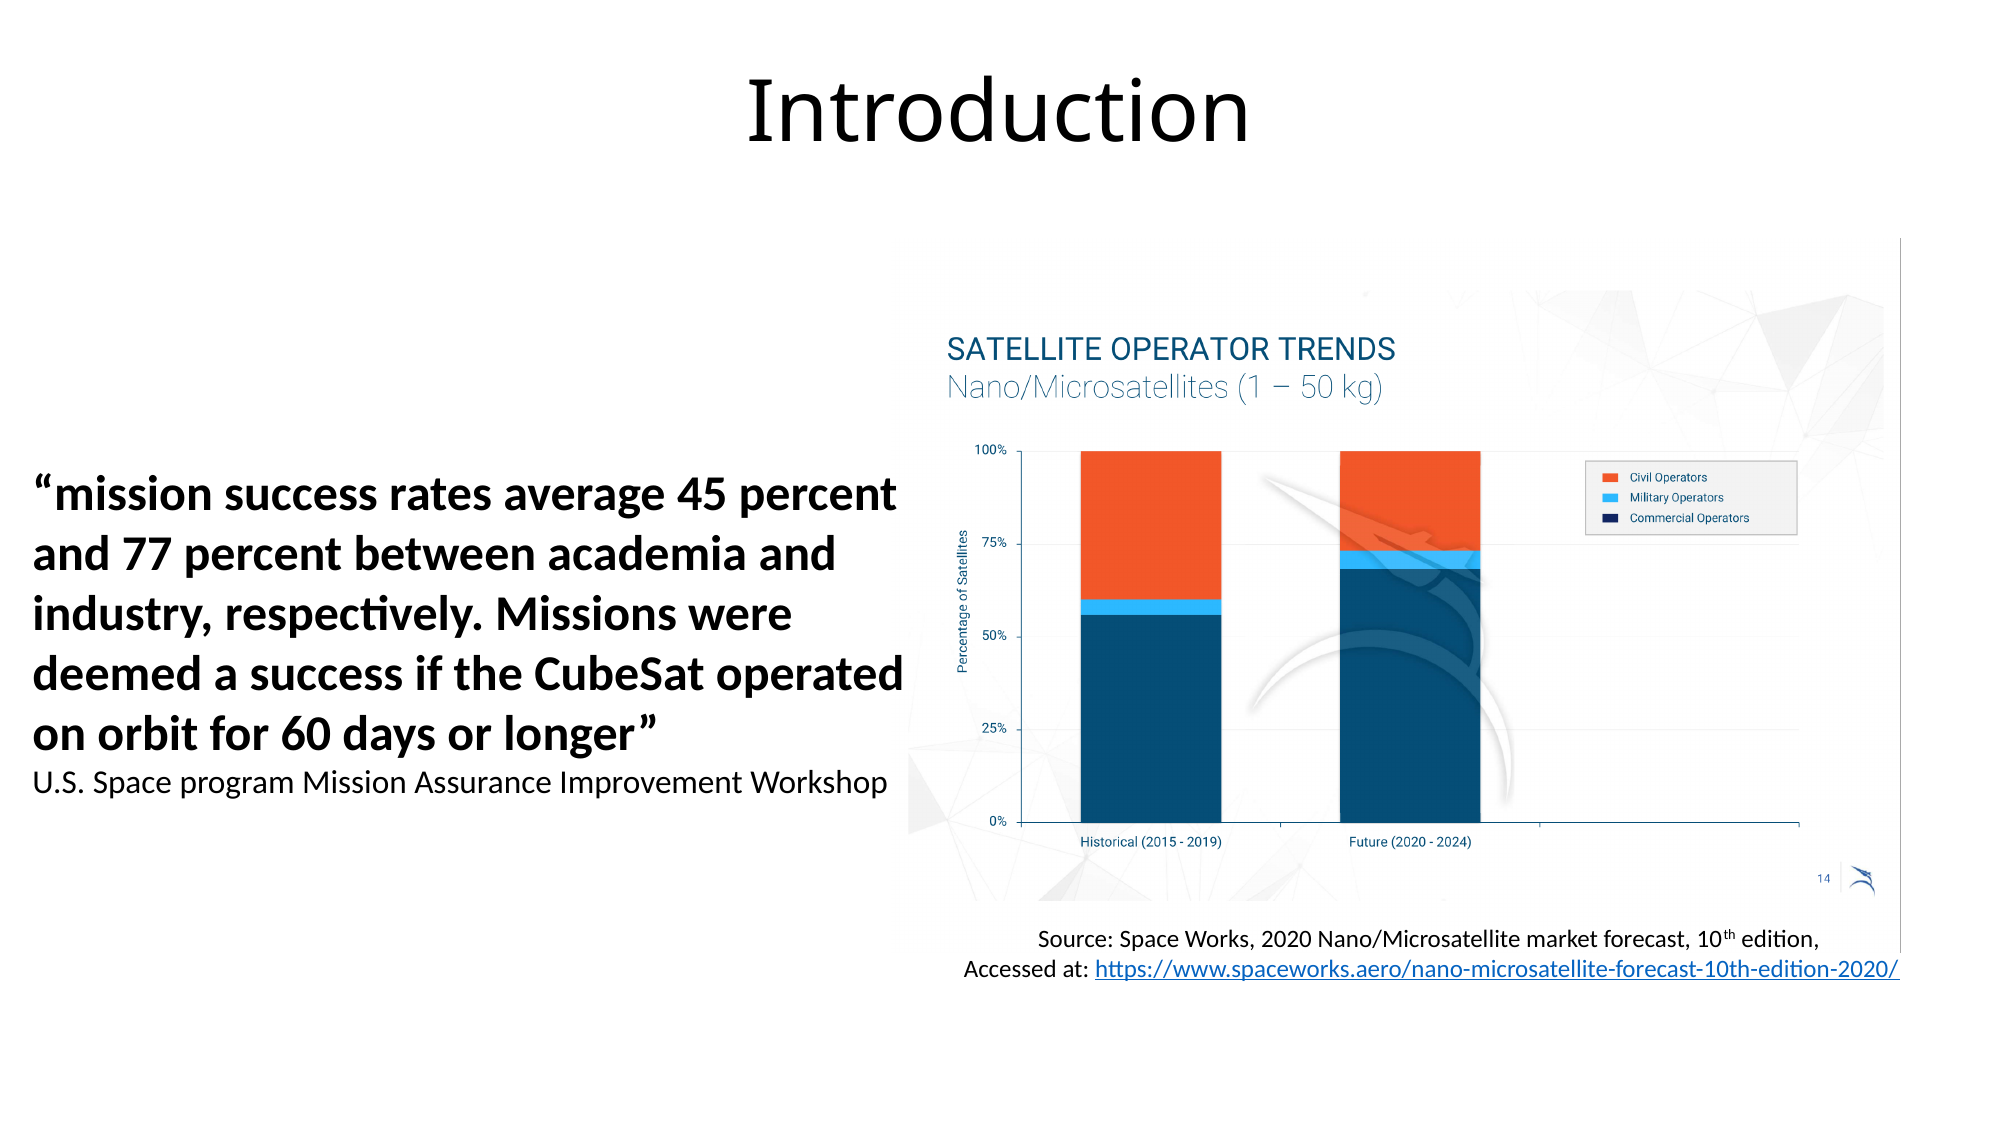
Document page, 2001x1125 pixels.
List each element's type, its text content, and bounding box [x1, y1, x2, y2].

text_box Source: Space Works, 2020 Nano/Microsatellite market forecast, 10th edition, Accessed at: https://www.spaceworks.aero/nano-microsatellite-forecast-10th-edition-2020/ [916, 914, 1948, 990]
text_box “mission success rates average 45 percent and 77 percent between academia and industry, respectively. Missions were deemed a success if the CubeSat operated on orbit for 60 days or longer” U.S. Space program Mission Assurance Improvement Workshop [17, 452, 891, 808]
title Introduction [137, 59, 1863, 169]
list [891, 238, 1901, 953]
